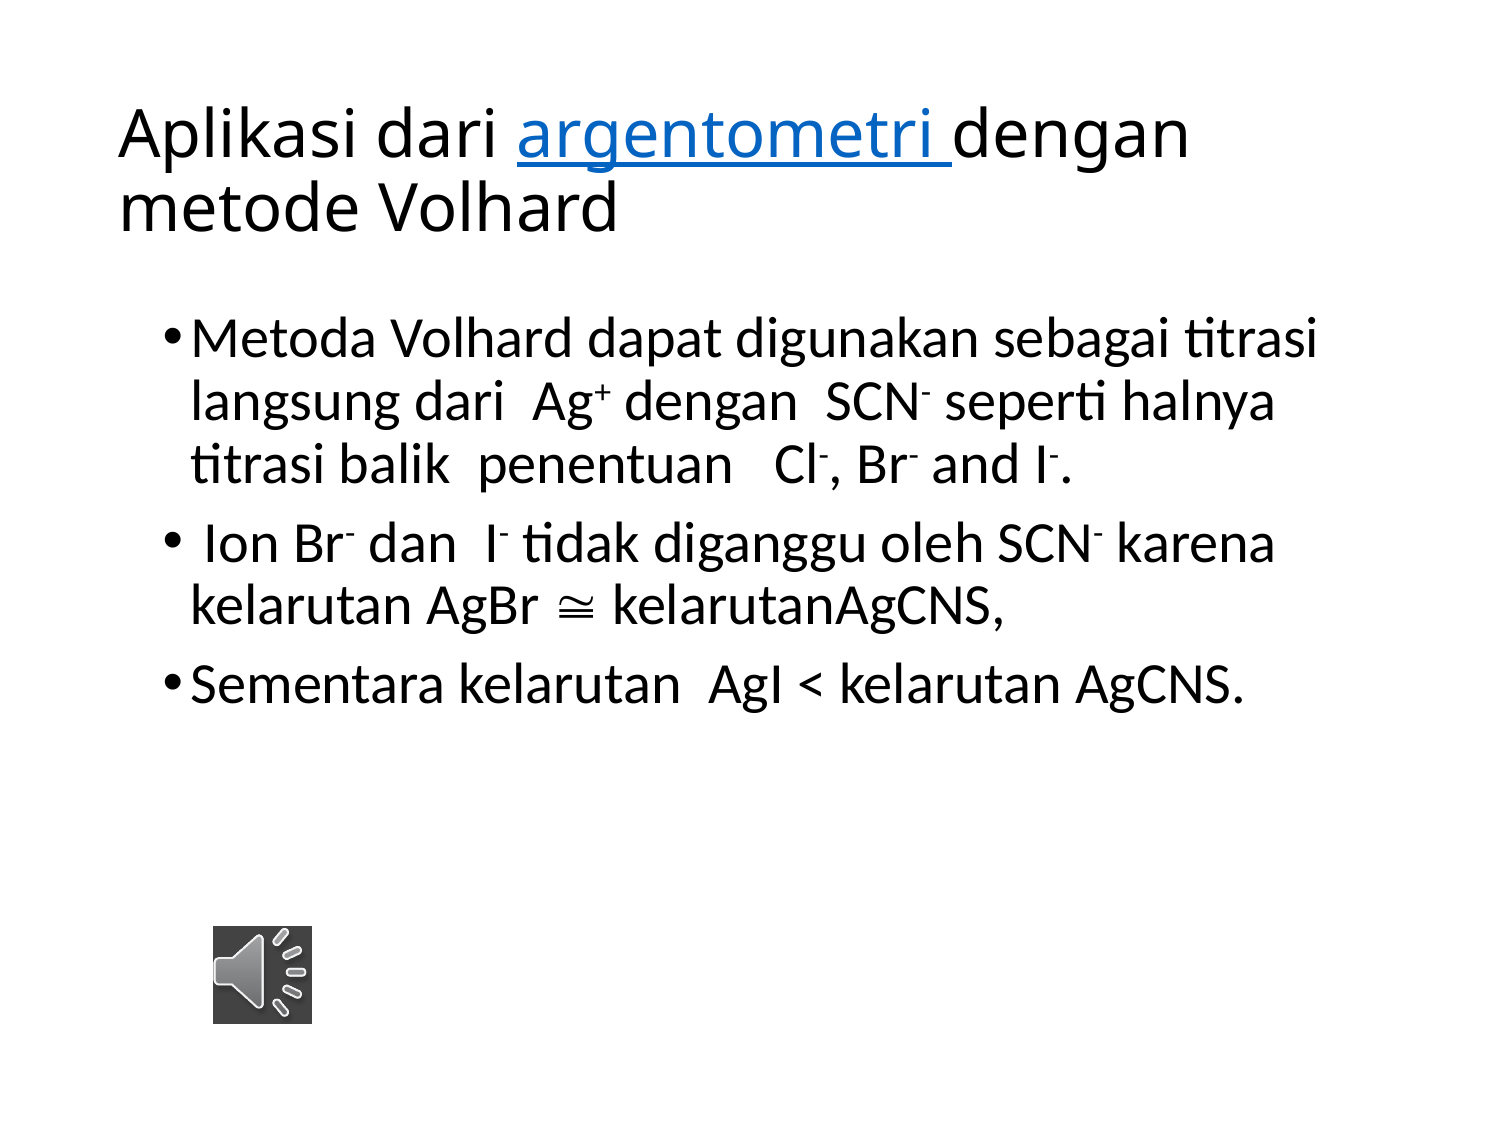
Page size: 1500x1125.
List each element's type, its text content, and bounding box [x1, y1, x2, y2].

picture [212, 924, 313, 1025]
title Aplikasi dari argentometri dengan metode Volhard [103, 59, 1397, 278]
list Metoda Volhard dapat digunakan sebagai titrasi langsung dari Ag+ dengan SCN- seperti halnya titrasi balik penentuan Cl-, Br- and I-. Ion Br- dan I- tidak diganggu oleh SCN- karena kelarutan AgBr  kelarutanAgCNS, Sementara kelarutan AgI < kelarutan AgCNS. [147, 299, 1436, 975]
